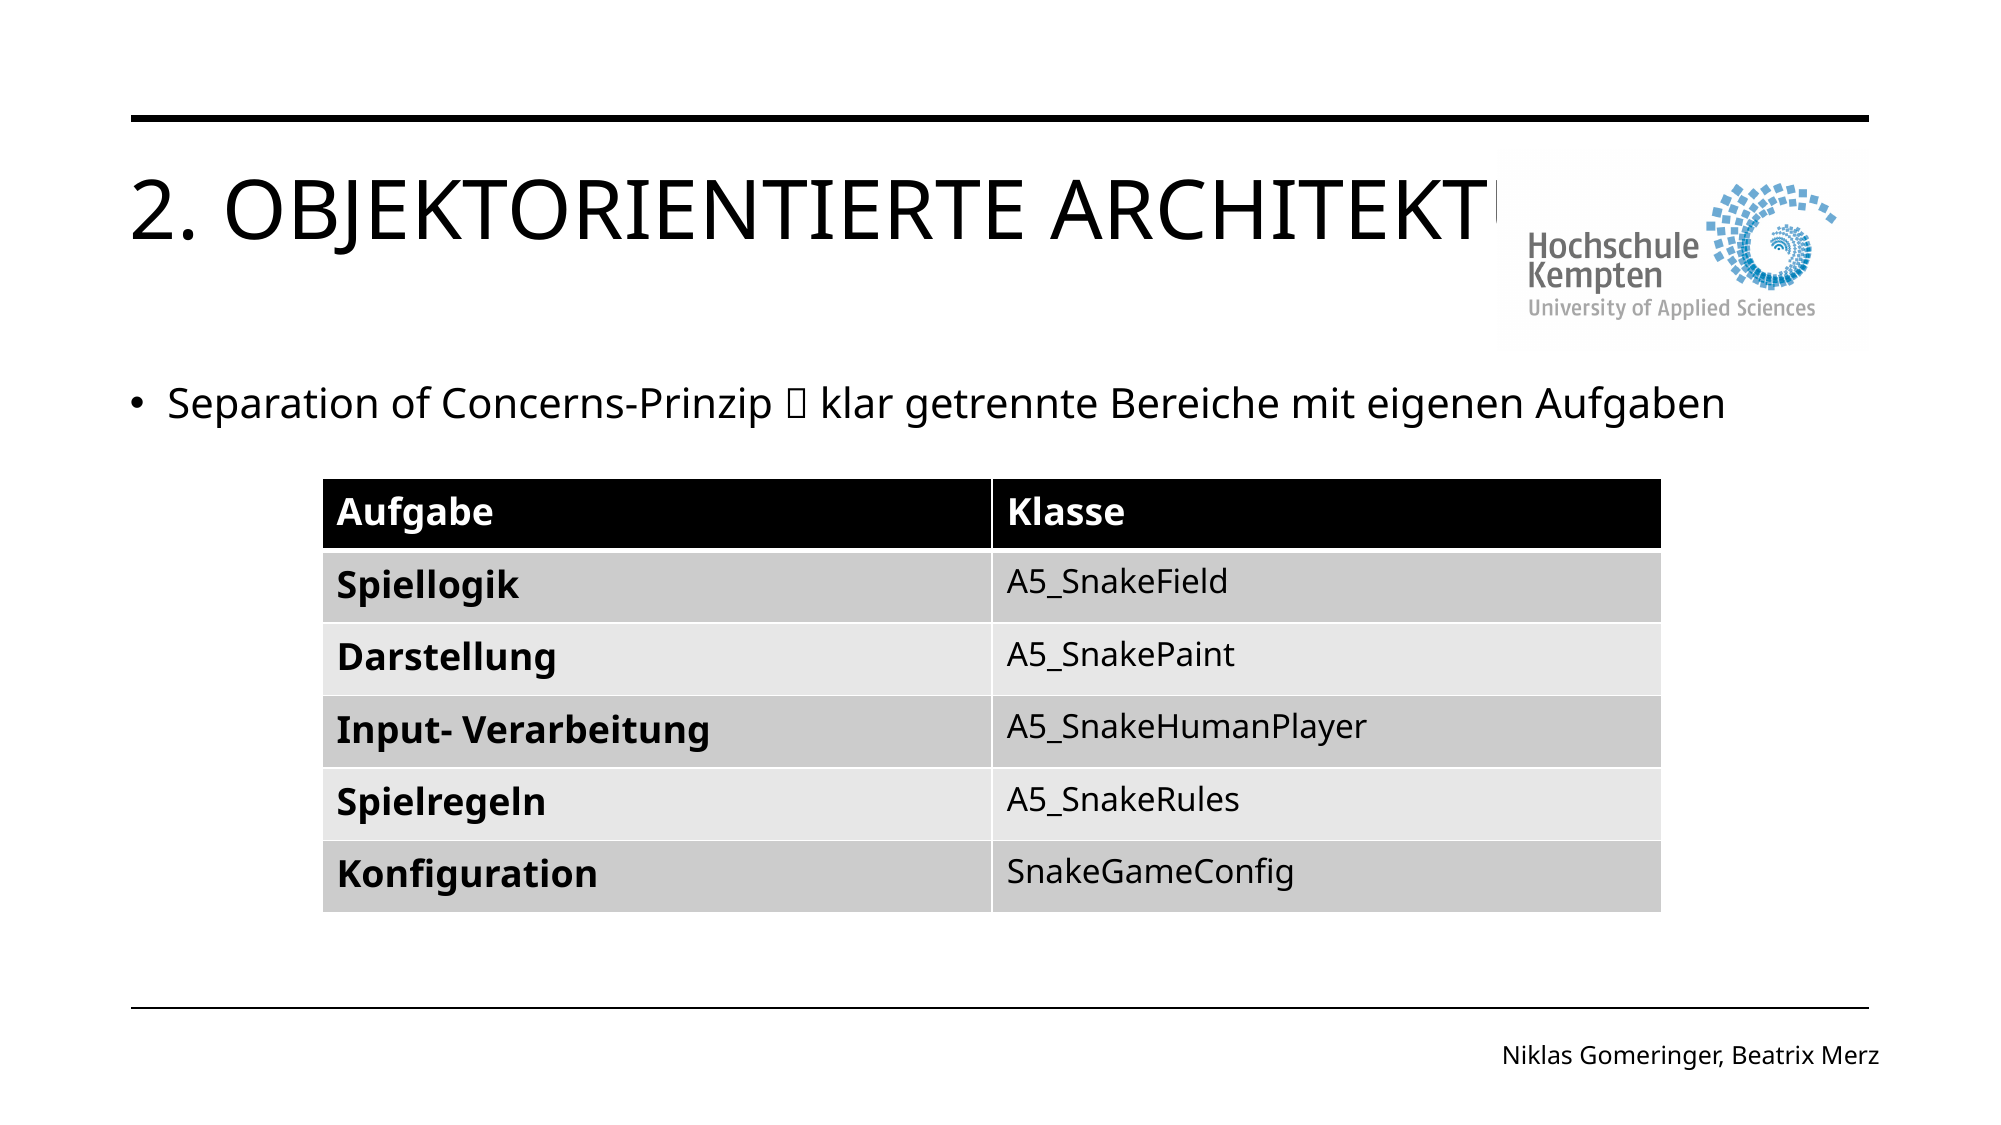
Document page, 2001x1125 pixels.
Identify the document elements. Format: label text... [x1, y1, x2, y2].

table_cell SnakeGameConfig [993, 841, 1661, 912]
picture [1497, 149, 1869, 351]
table_cell Spielregeln [323, 769, 991, 840]
table_header Aufgabe [323, 479, 991, 548]
title 2. Objektorientierte Architektur [114, 149, 1869, 364]
table_cell A5_SnakePaint [993, 624, 1661, 695]
table_header Klasse [993, 479, 1661, 548]
table_cell Darstellung [323, 624, 991, 695]
table_cell Input- Verarbeitung [323, 696, 991, 767]
table_cell Konfiguration [323, 841, 991, 912]
list Separation of Concerns-Prinzip  klar getrennte Bereiche mit eigenen Aufgaben [114, 364, 1869, 978]
table_cell Spiellogik [323, 553, 991, 622]
table_cell A5_SnakeRules [993, 769, 1661, 840]
table_cell A5_SnakeField [993, 553, 1661, 622]
text_box Niklas Gomeringer, Beatrix Merz [1487, 1032, 1896, 1078]
table_cell A5_SnakeHumanPlayer [993, 696, 1661, 767]
